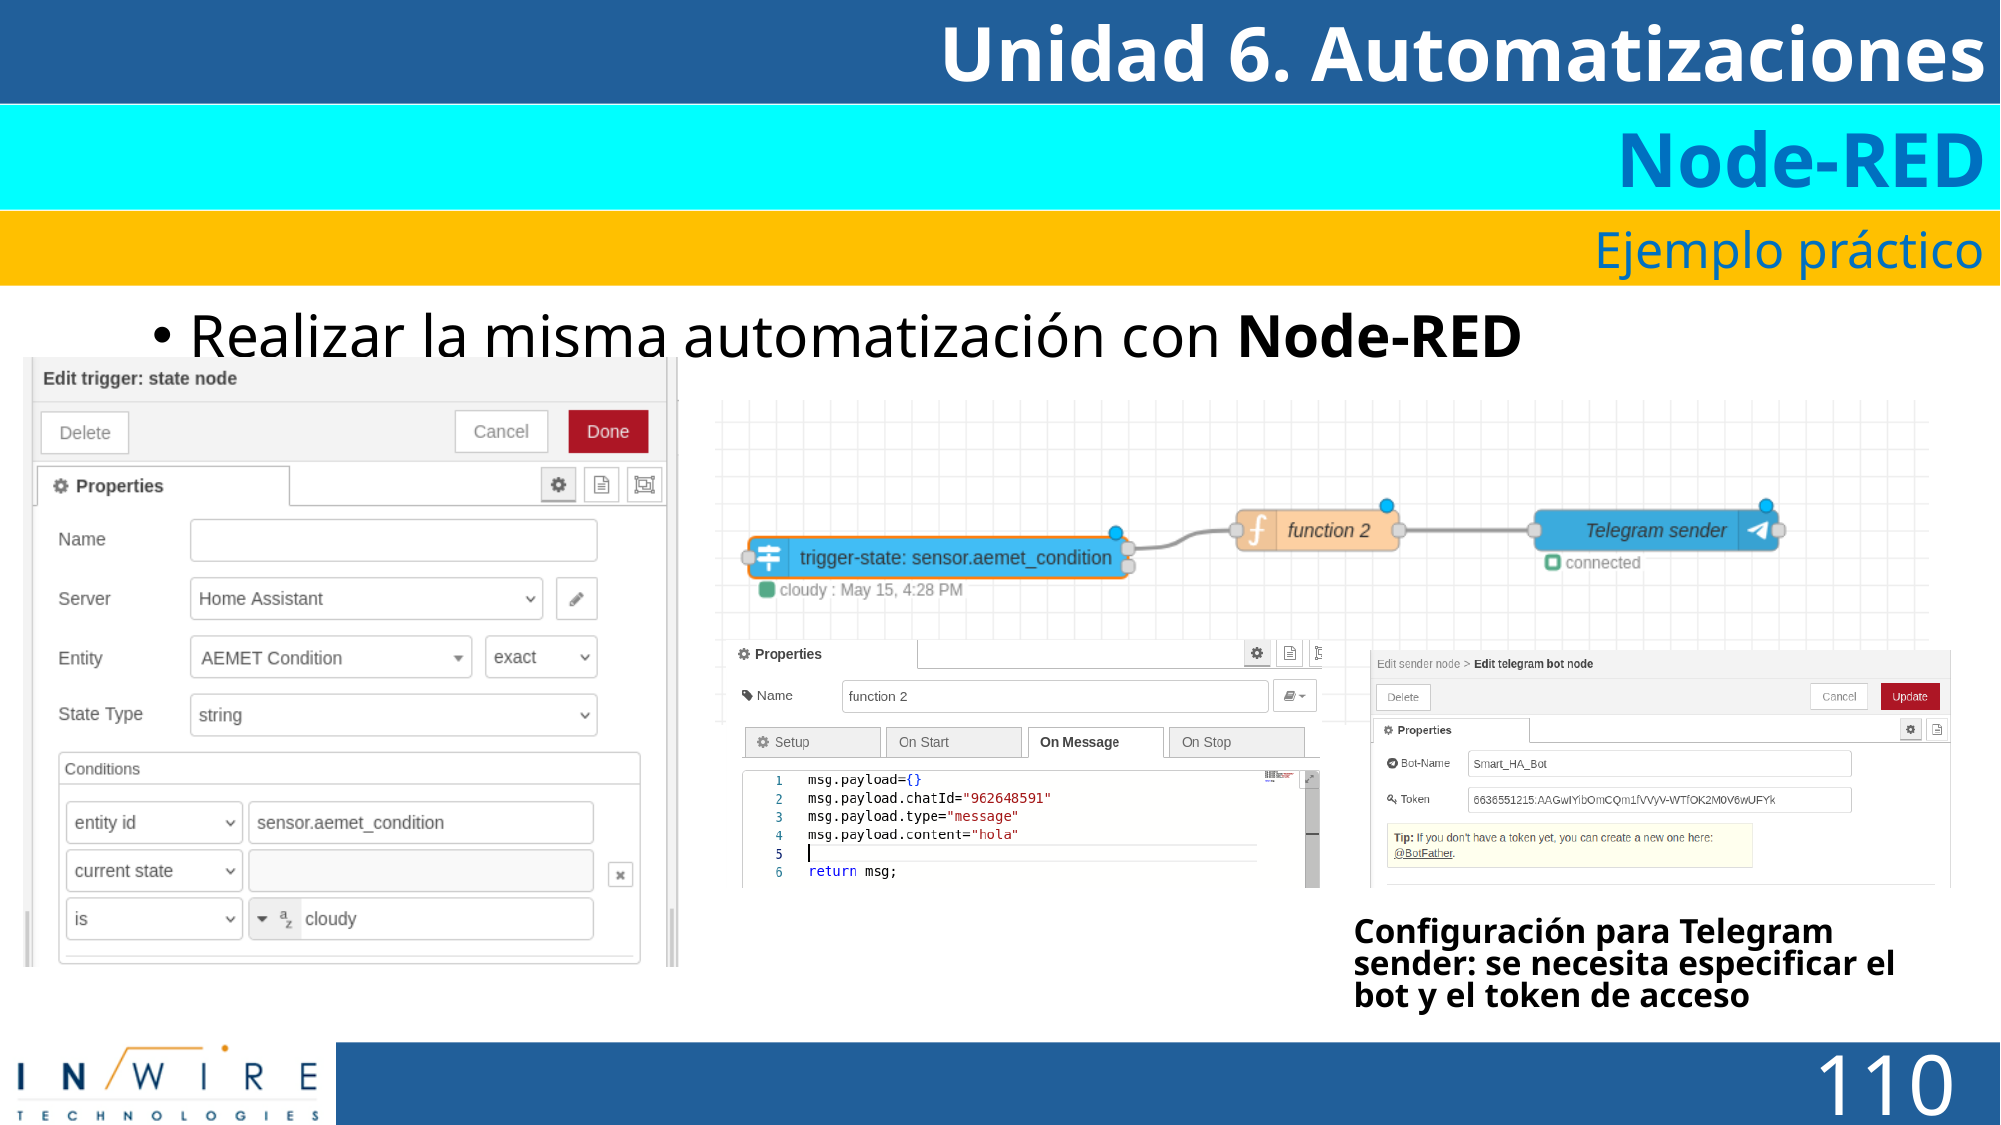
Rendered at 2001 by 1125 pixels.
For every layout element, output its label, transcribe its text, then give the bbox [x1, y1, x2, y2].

text_box Configuración para Telegram sender: se necesita especificar el bot y el token de acceso [1338, 910, 1951, 1022]
picture [23, 356, 679, 968]
picture [0, 1037, 336, 1125]
text_box Ejemplo práctico [0, 210, 2000, 286]
text_box Unidad 6. Automatizaciones [0, 0, 2000, 104]
list Realizar la misma automatización con Node-RED [137, 299, 1863, 1014]
text_box Node-RED [0, 104, 2000, 210]
picture [714, 400, 1951, 889]
